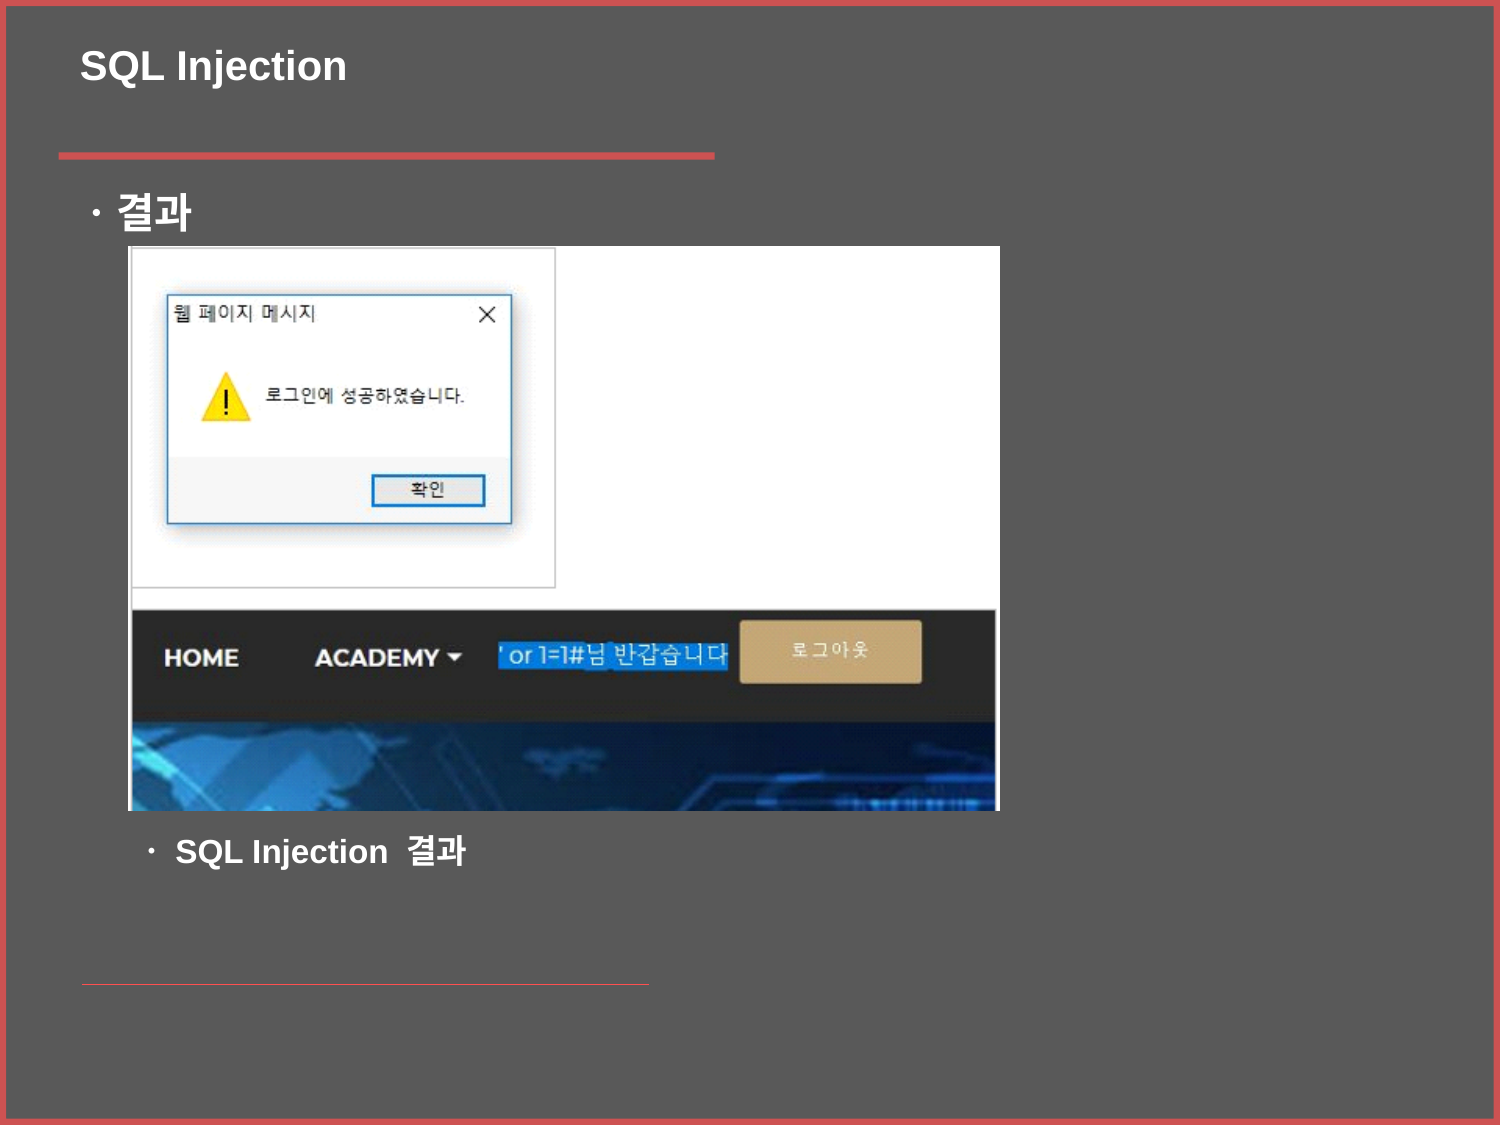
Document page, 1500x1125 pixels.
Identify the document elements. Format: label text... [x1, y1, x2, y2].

picture [127, 246, 1001, 811]
text_box SQL Injection [64, 30, 1061, 95]
text_box ㆍ결과 [62, 178, 1059, 244]
text_box [58, 152, 715, 160]
text_box ㆍSQL Injection 결과 [121, 822, 1426, 878]
text_box [0, 0, 1500, 1125]
